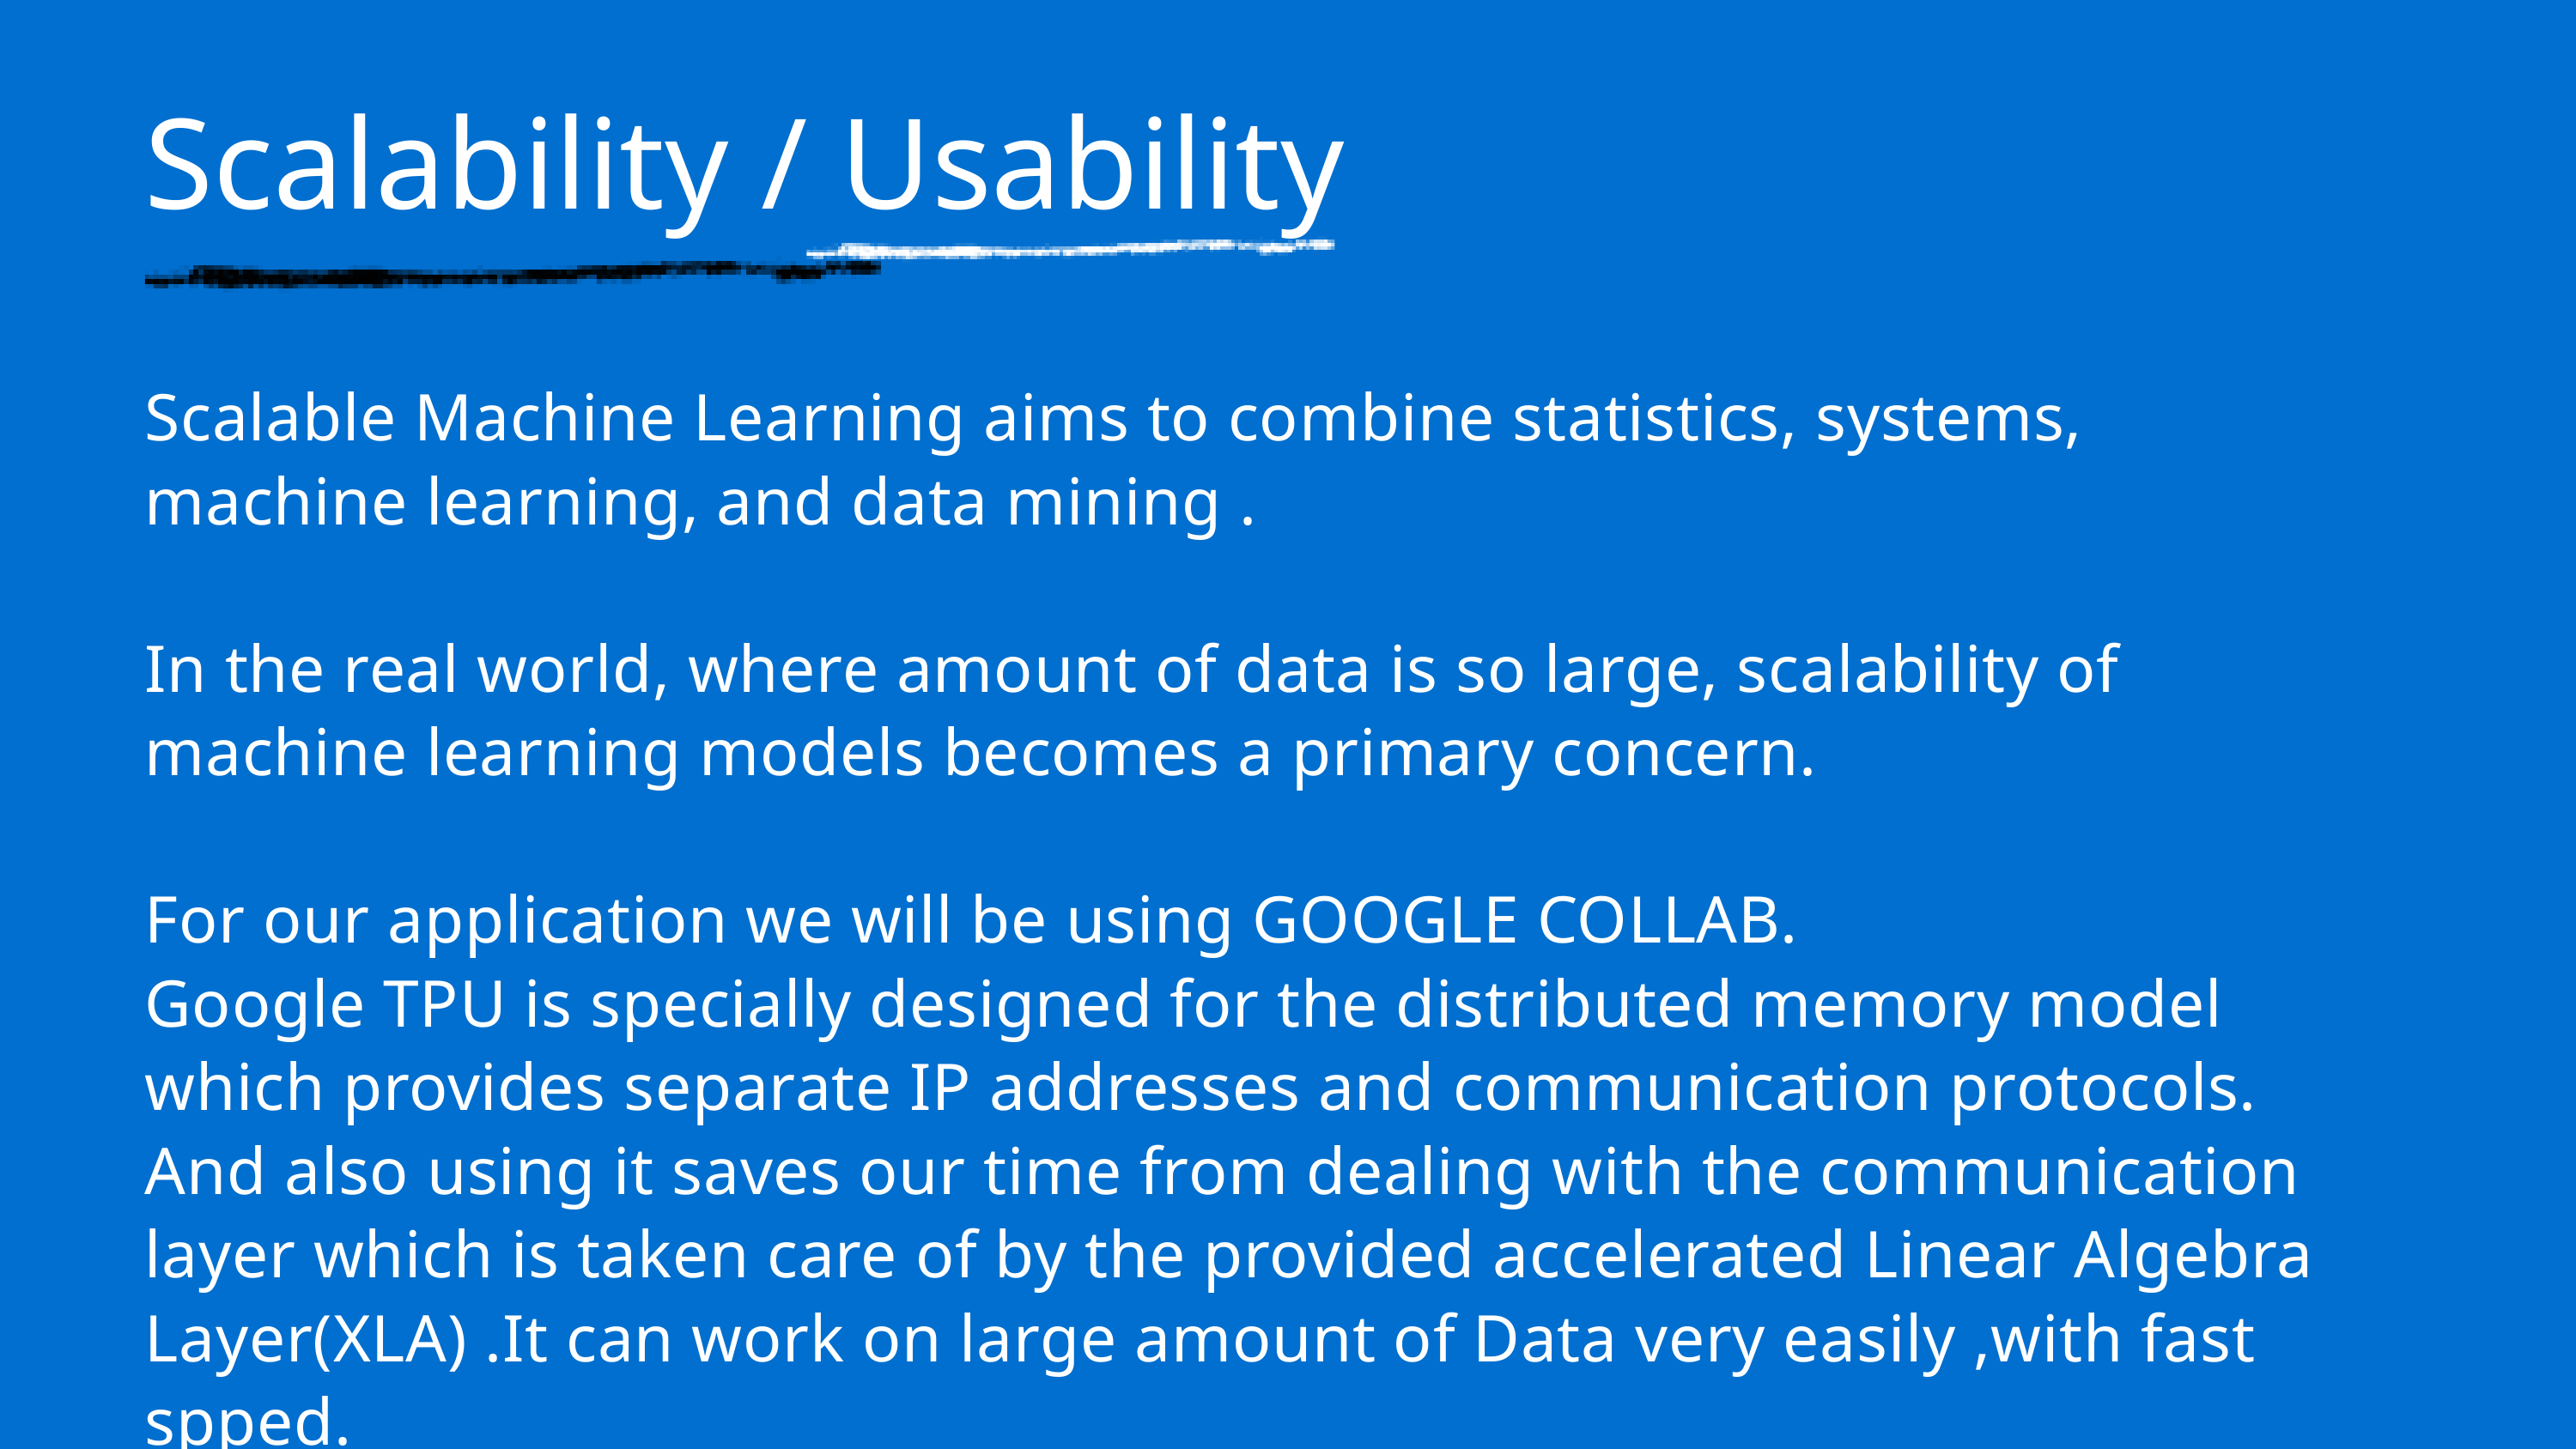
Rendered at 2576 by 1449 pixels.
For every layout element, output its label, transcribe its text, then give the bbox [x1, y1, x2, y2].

text_box [144, 220, 881, 335]
text_box Scalability / Usability [144, 94, 2328, 234]
text_box Scalable Machine Learning aims to combine statistics, systems, machine learning, and data mining . In the real world, where amount of data is so large, scalability of machine learning models becomes a primary concern. For our application we will be using GOOGLE COLLAB. Google TPU is specially designed for the distributed memory model which provides separate IP addresses and communication protocols. And also using it saves our time from dealing with the communication layer which is taken care of by the provided accelerated Linear Algebra Layer(XLA) .It can work on large amount of Data very easily ,with fast spped. [144, 370, 2328, 1449]
text_box [806, 210, 1335, 293]
